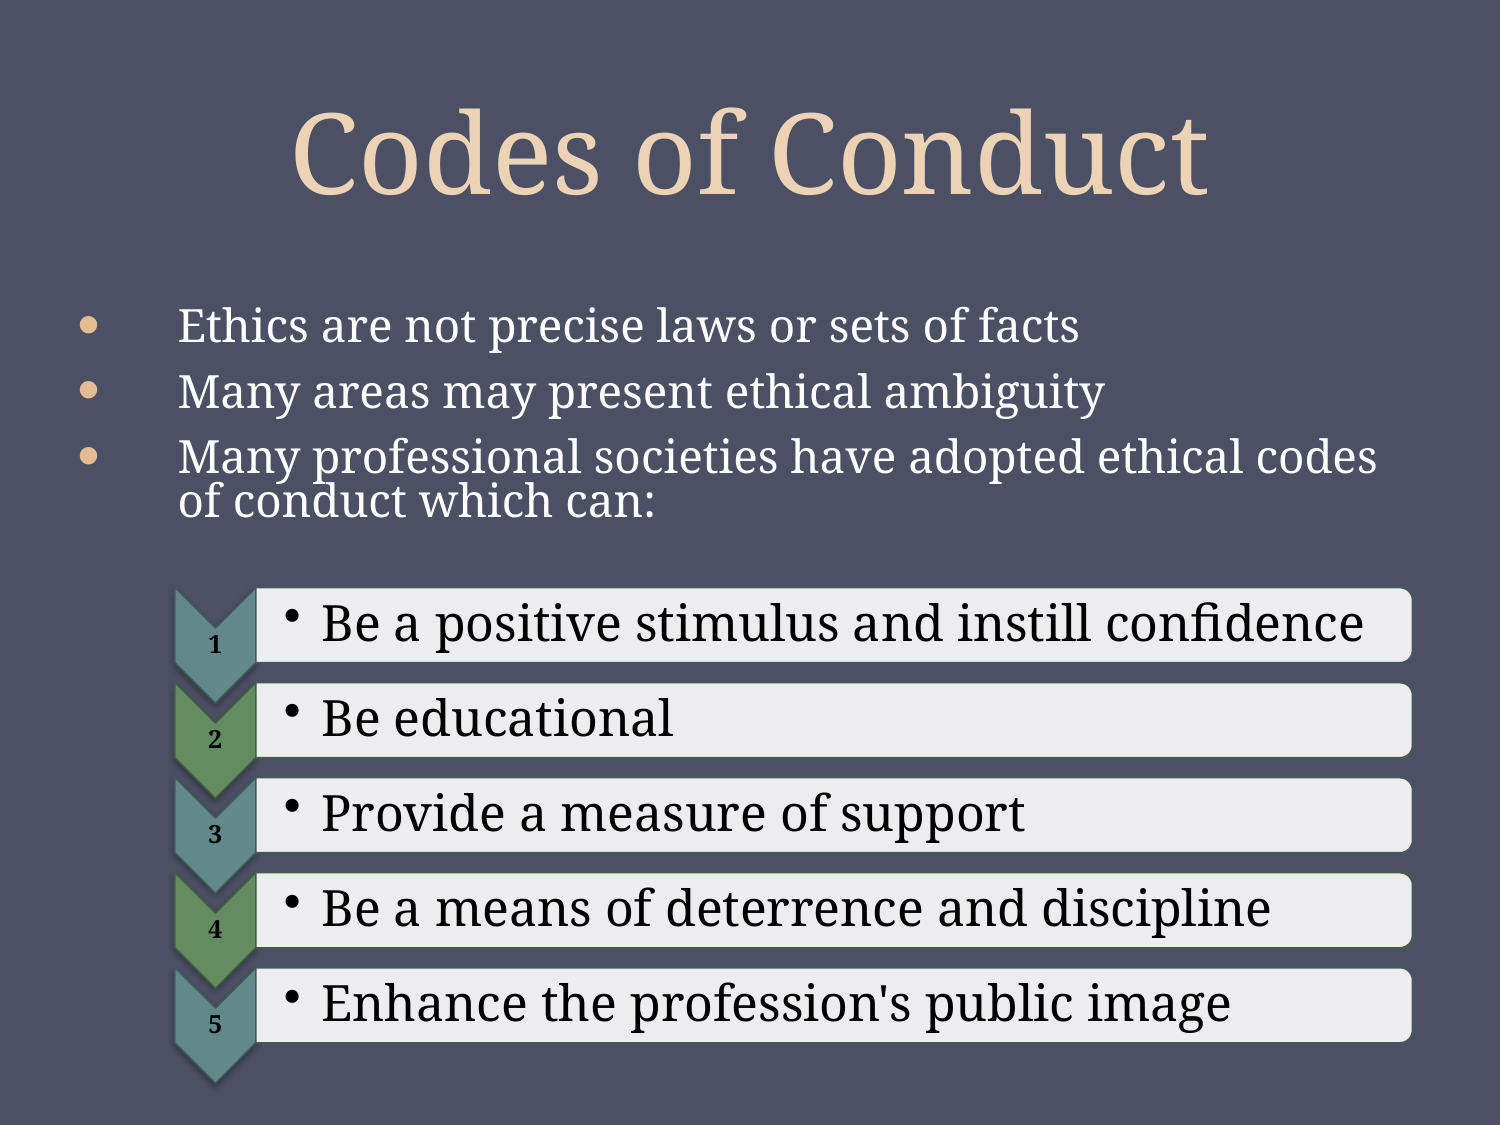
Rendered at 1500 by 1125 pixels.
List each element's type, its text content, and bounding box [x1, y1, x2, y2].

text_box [174, 587, 1413, 1084]
title Codes of Conduct [75, 37, 1425, 225]
list Ethics are not precise laws or sets of facts Many areas may present ethical ambiguity Many professional societies have adopted ethical codes of conduct which can: [62, 299, 1413, 575]
